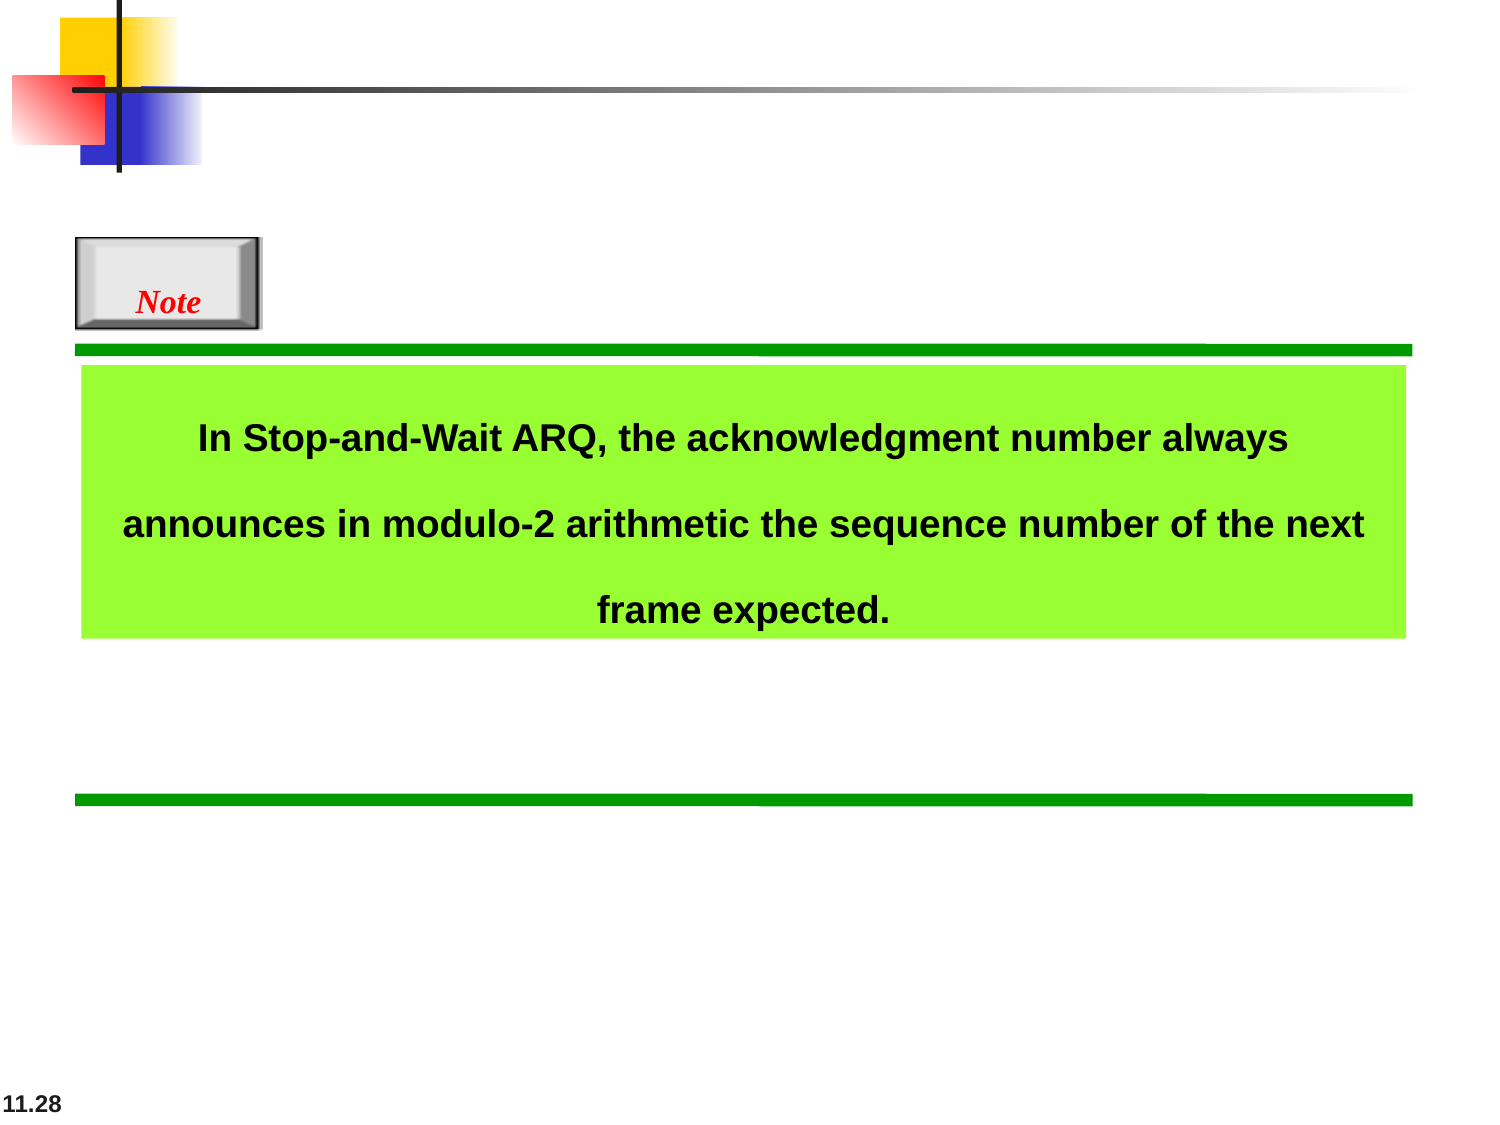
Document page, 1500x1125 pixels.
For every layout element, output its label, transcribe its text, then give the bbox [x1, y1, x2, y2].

text_box [72, 87, 1423, 93]
slide_number 11.28 [0, 1049, 301, 1125]
text_box [60, 17, 116, 86]
text_box [116, 93, 122, 173]
text_box [122, 93, 141, 165]
text_box [141, 93, 202, 165]
text_box [122, 17, 177, 86]
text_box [74, 237, 263, 331]
text_box [116, 0, 122, 87]
text_box [80, 93, 116, 165]
text_box In Stop-and-Wait ARQ, the acknowledgment number always announces in modulo-2 arithmetic the sequence number of the next frame expected. [81, 365, 1407, 639]
text_box [12, 75, 105, 145]
